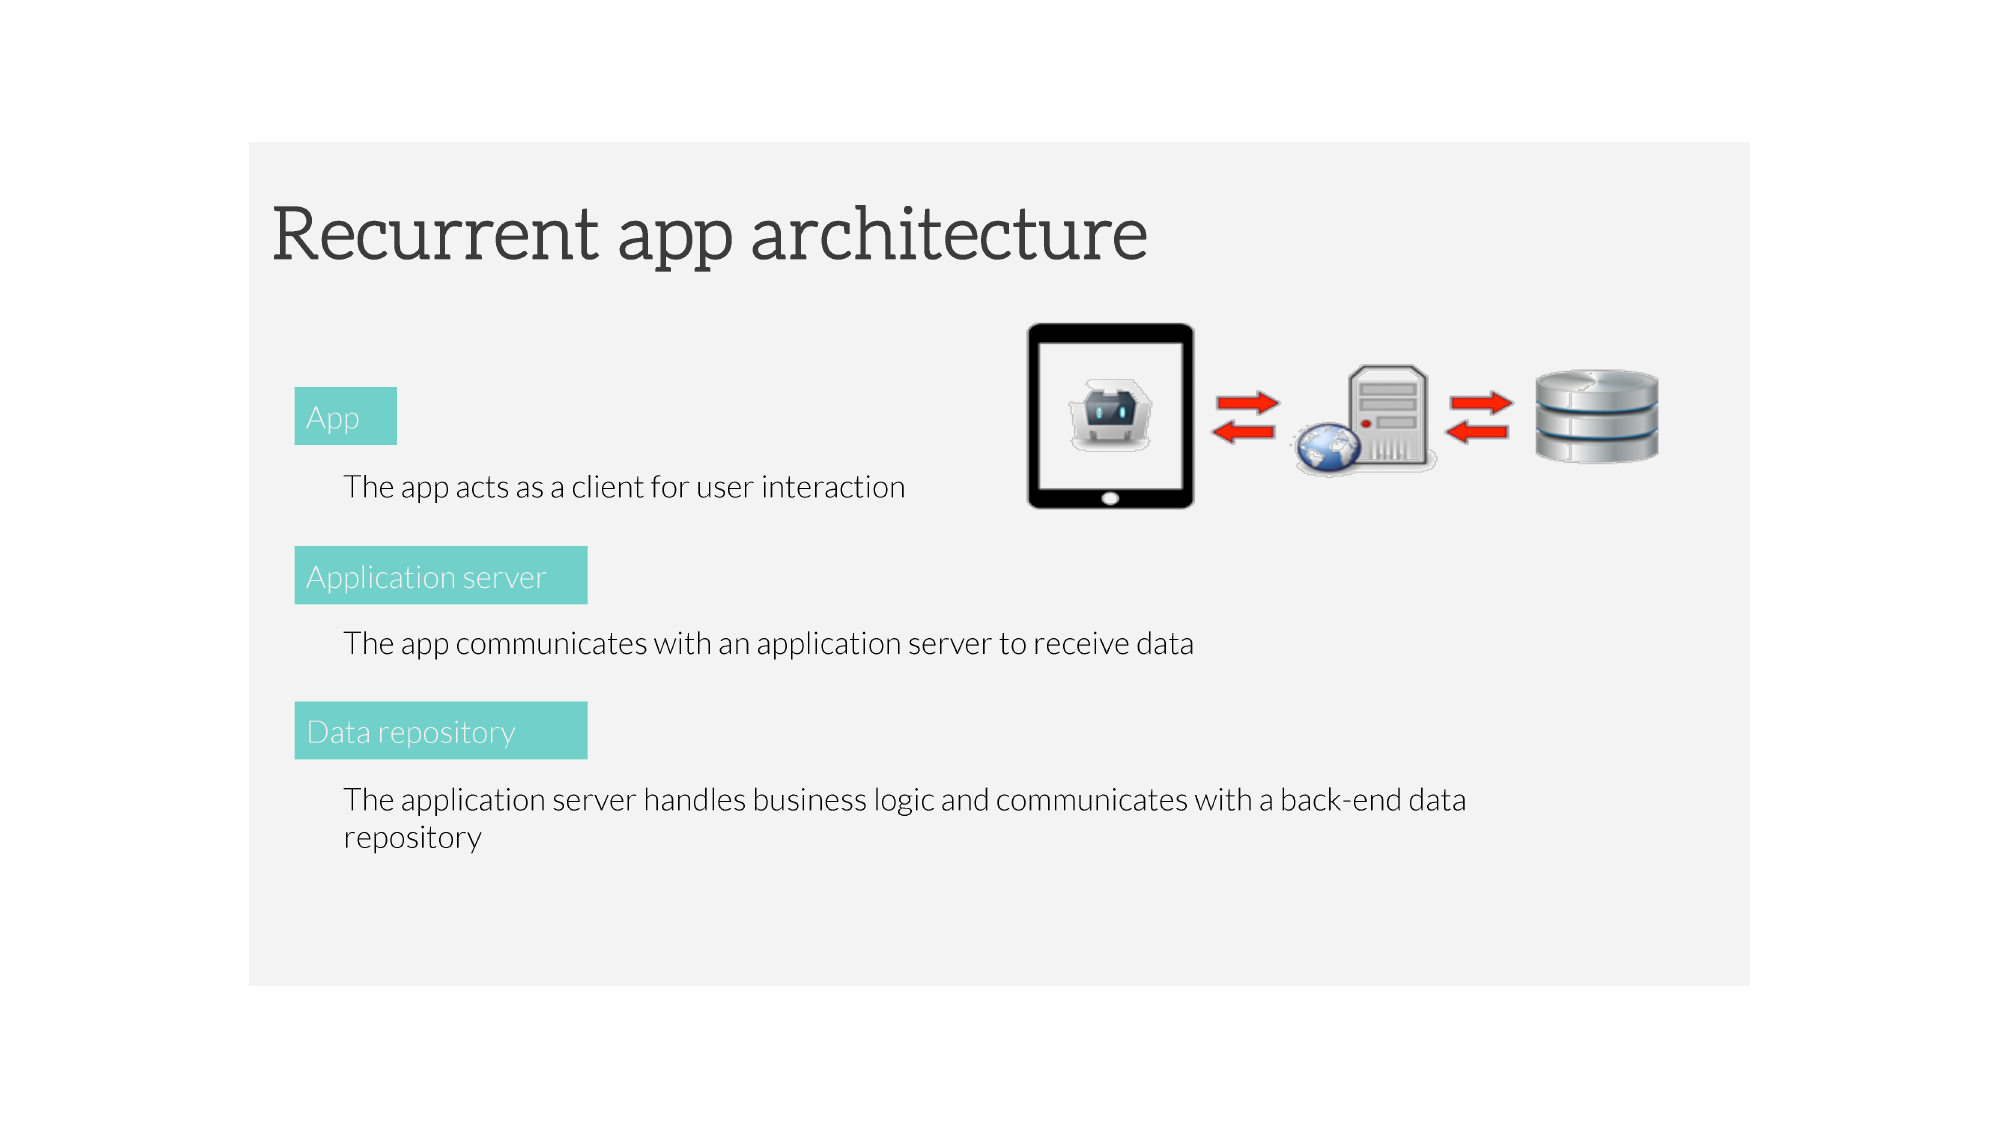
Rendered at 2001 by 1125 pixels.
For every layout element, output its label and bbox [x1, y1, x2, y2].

picture [249, 142, 1750, 986]
